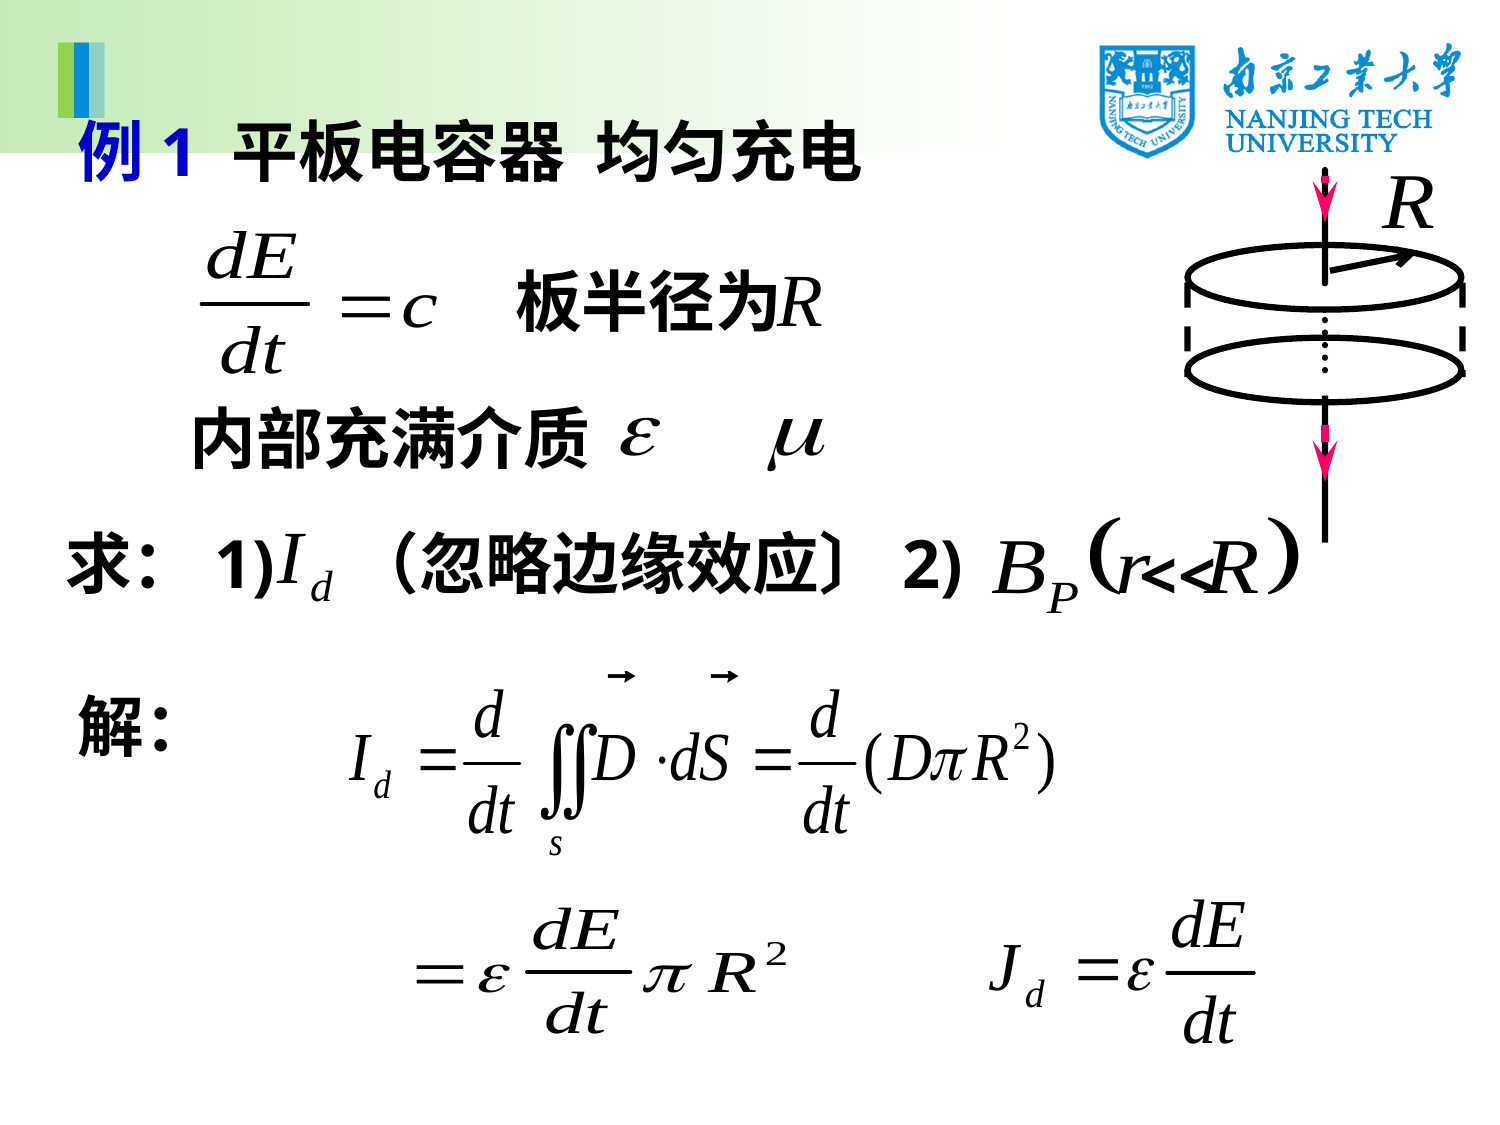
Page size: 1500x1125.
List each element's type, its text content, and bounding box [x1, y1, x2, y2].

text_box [395, 892, 805, 1048]
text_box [974, 881, 1267, 1059]
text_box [49, 514, 882, 615]
text_box 板半径为 [500, 251, 825, 347]
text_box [887, 501, 1301, 628]
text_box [174, 389, 848, 490]
text_box 例1 平板电容器 均匀充电 [62, 101, 975, 197]
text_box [187, 214, 451, 387]
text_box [1187, 162, 1463, 543]
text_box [337, 671, 1068, 873]
text_box 解： [62, 676, 238, 772]
picture [0, 0, 1500, 1125]
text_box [762, 264, 838, 340]
